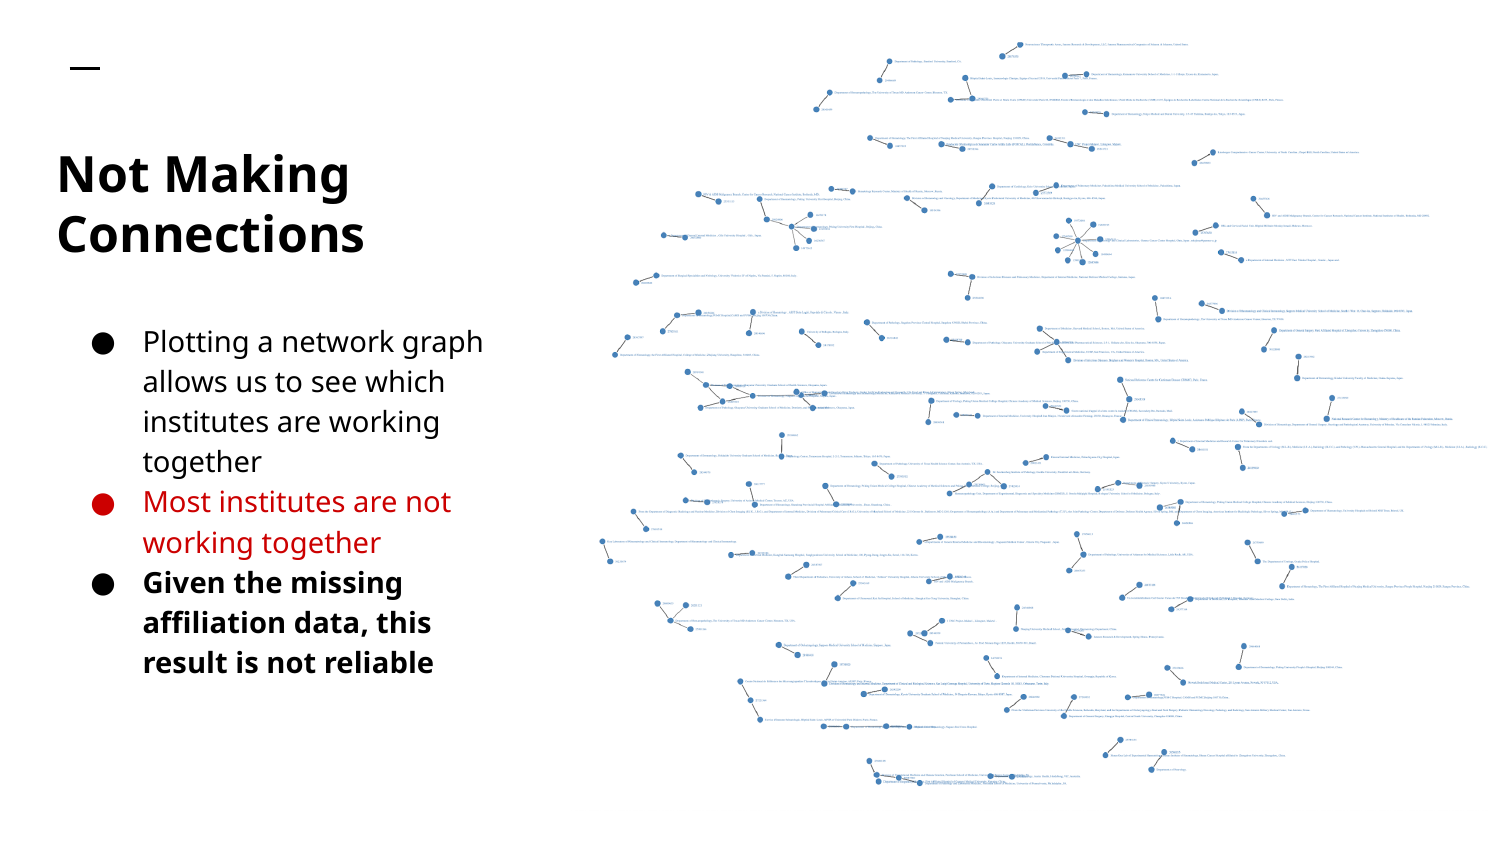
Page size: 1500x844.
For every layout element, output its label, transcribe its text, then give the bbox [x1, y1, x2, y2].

title Not Making Connections [41, 153, 566, 278]
list Plotting a network graph allows us to see which institutes are working together Most institutes are not working together Given the missing affiliation data, this result is not reliable [52, 302, 514, 764]
picture [571, 32, 1488, 812]
